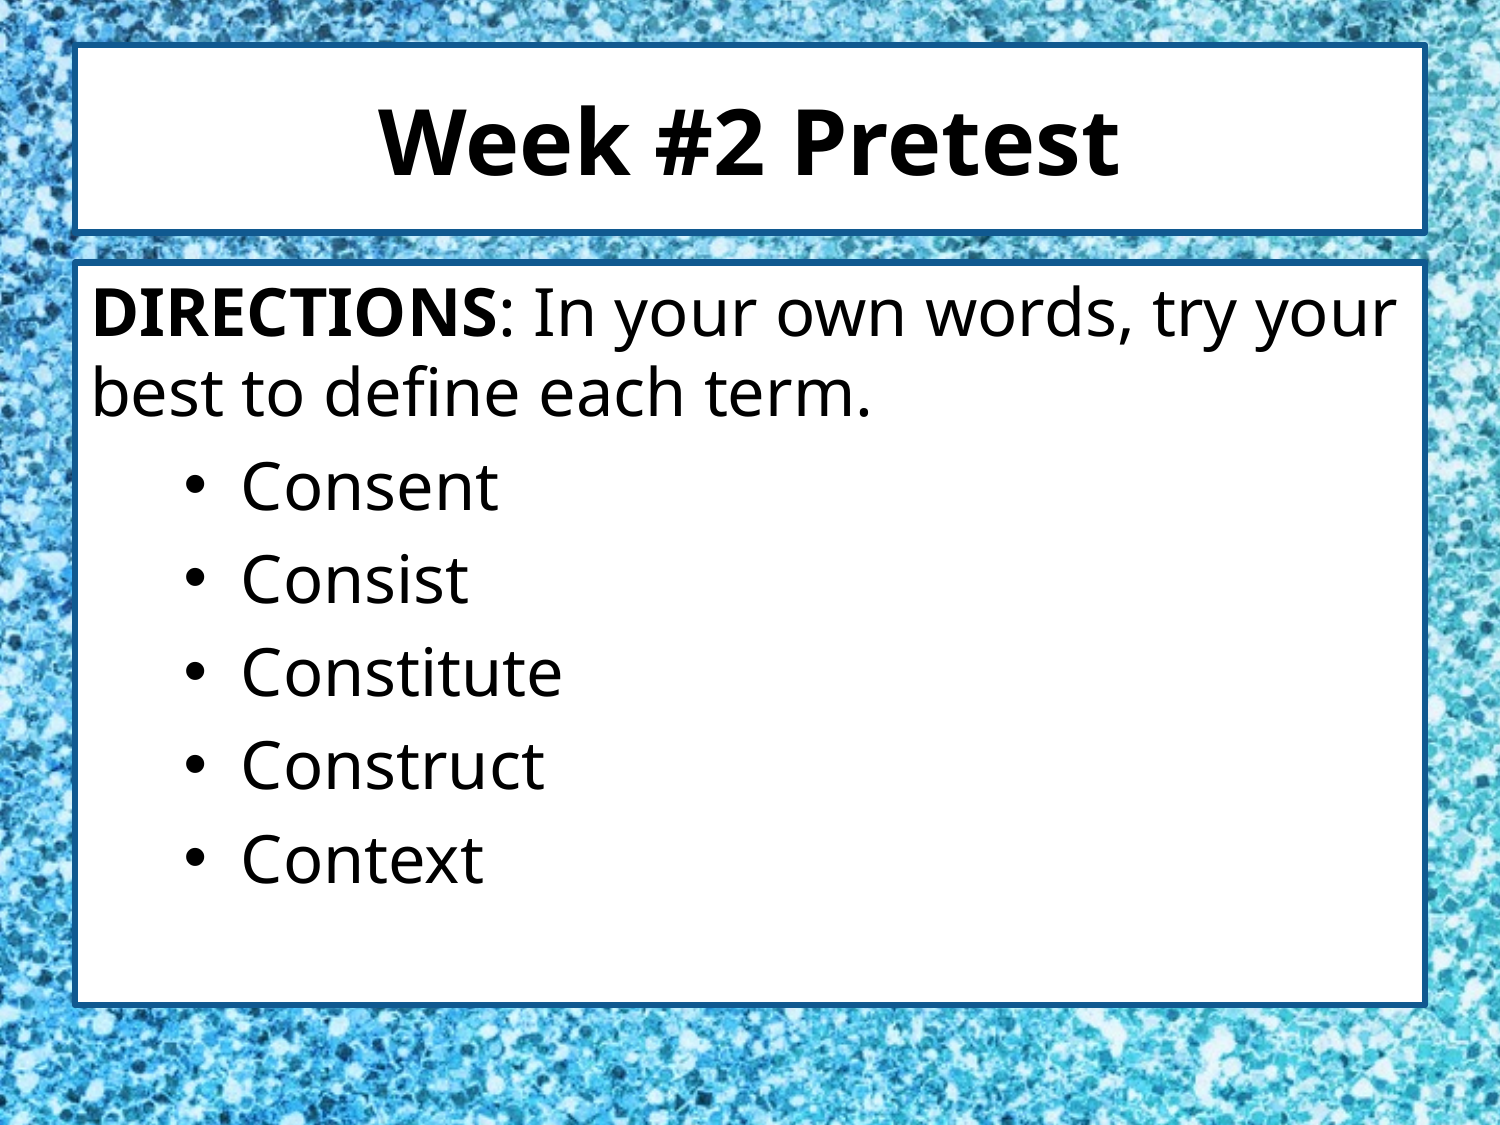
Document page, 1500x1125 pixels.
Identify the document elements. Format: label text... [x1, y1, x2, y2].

title Week #2 Pretest [72, 42, 1428, 236]
picture [0, 0, 1500, 1125]
list DIRECTIONS: In your own words, try your best to define each term. Consent Consist Constitute Construct Context [72, 259, 1428, 1008]
